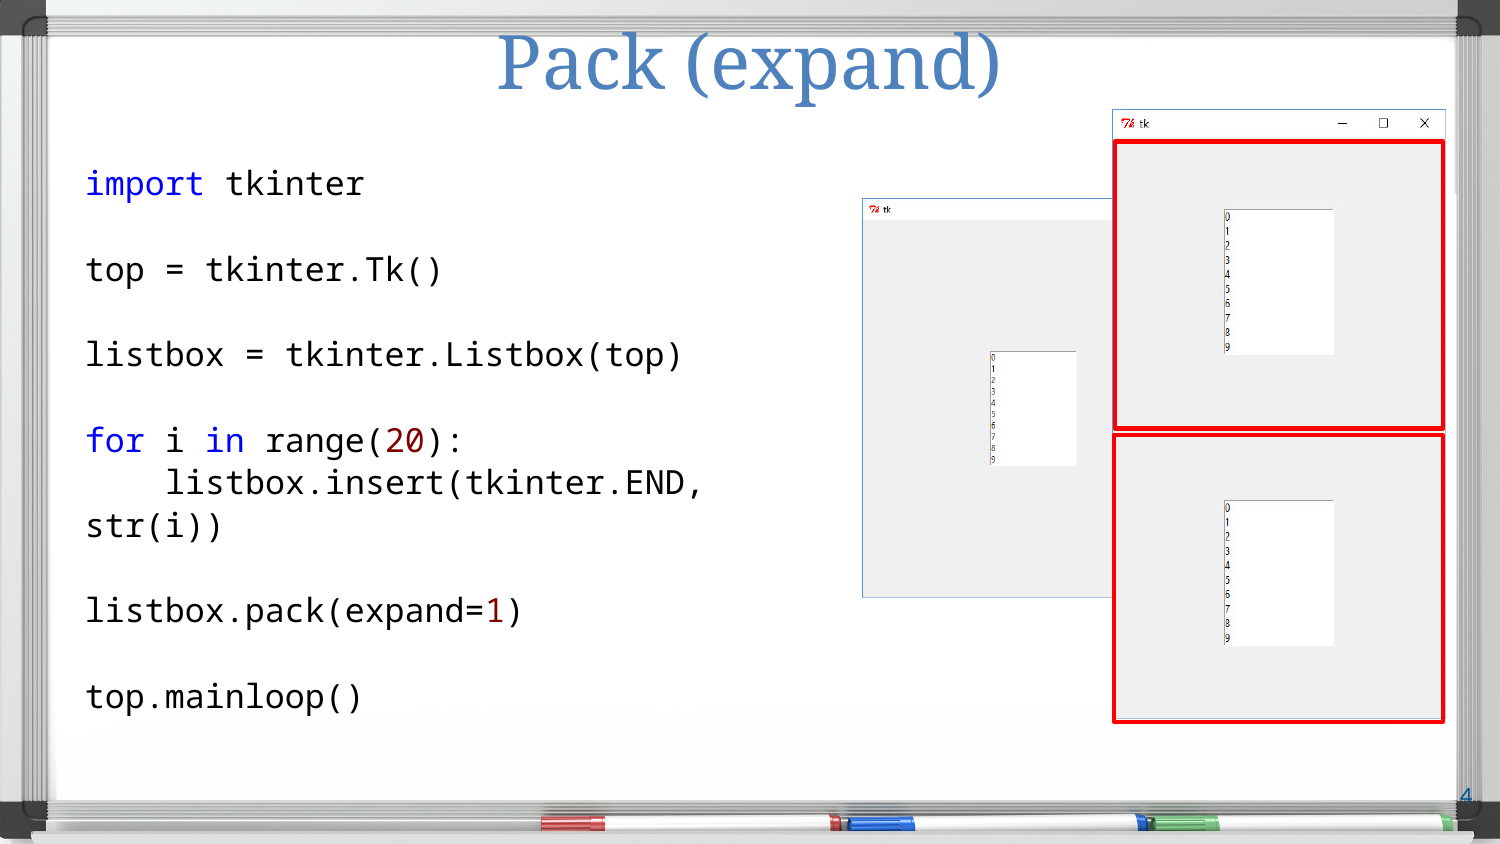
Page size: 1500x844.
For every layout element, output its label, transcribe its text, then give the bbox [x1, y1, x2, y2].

picture [0, 0, 1500, 844]
text_box import tkinter top = tkinter.Tk() listbox = tkinter.Listbox(top) for i in range(20): listbox.insert(tkinter.END, str(i)) listbox.pack(expand=1) top.mainloop() [70, 152, 821, 765]
title Pack (expand) [12, 9, 1488, 110]
slide_number 4 [1387, 771, 1488, 817]
